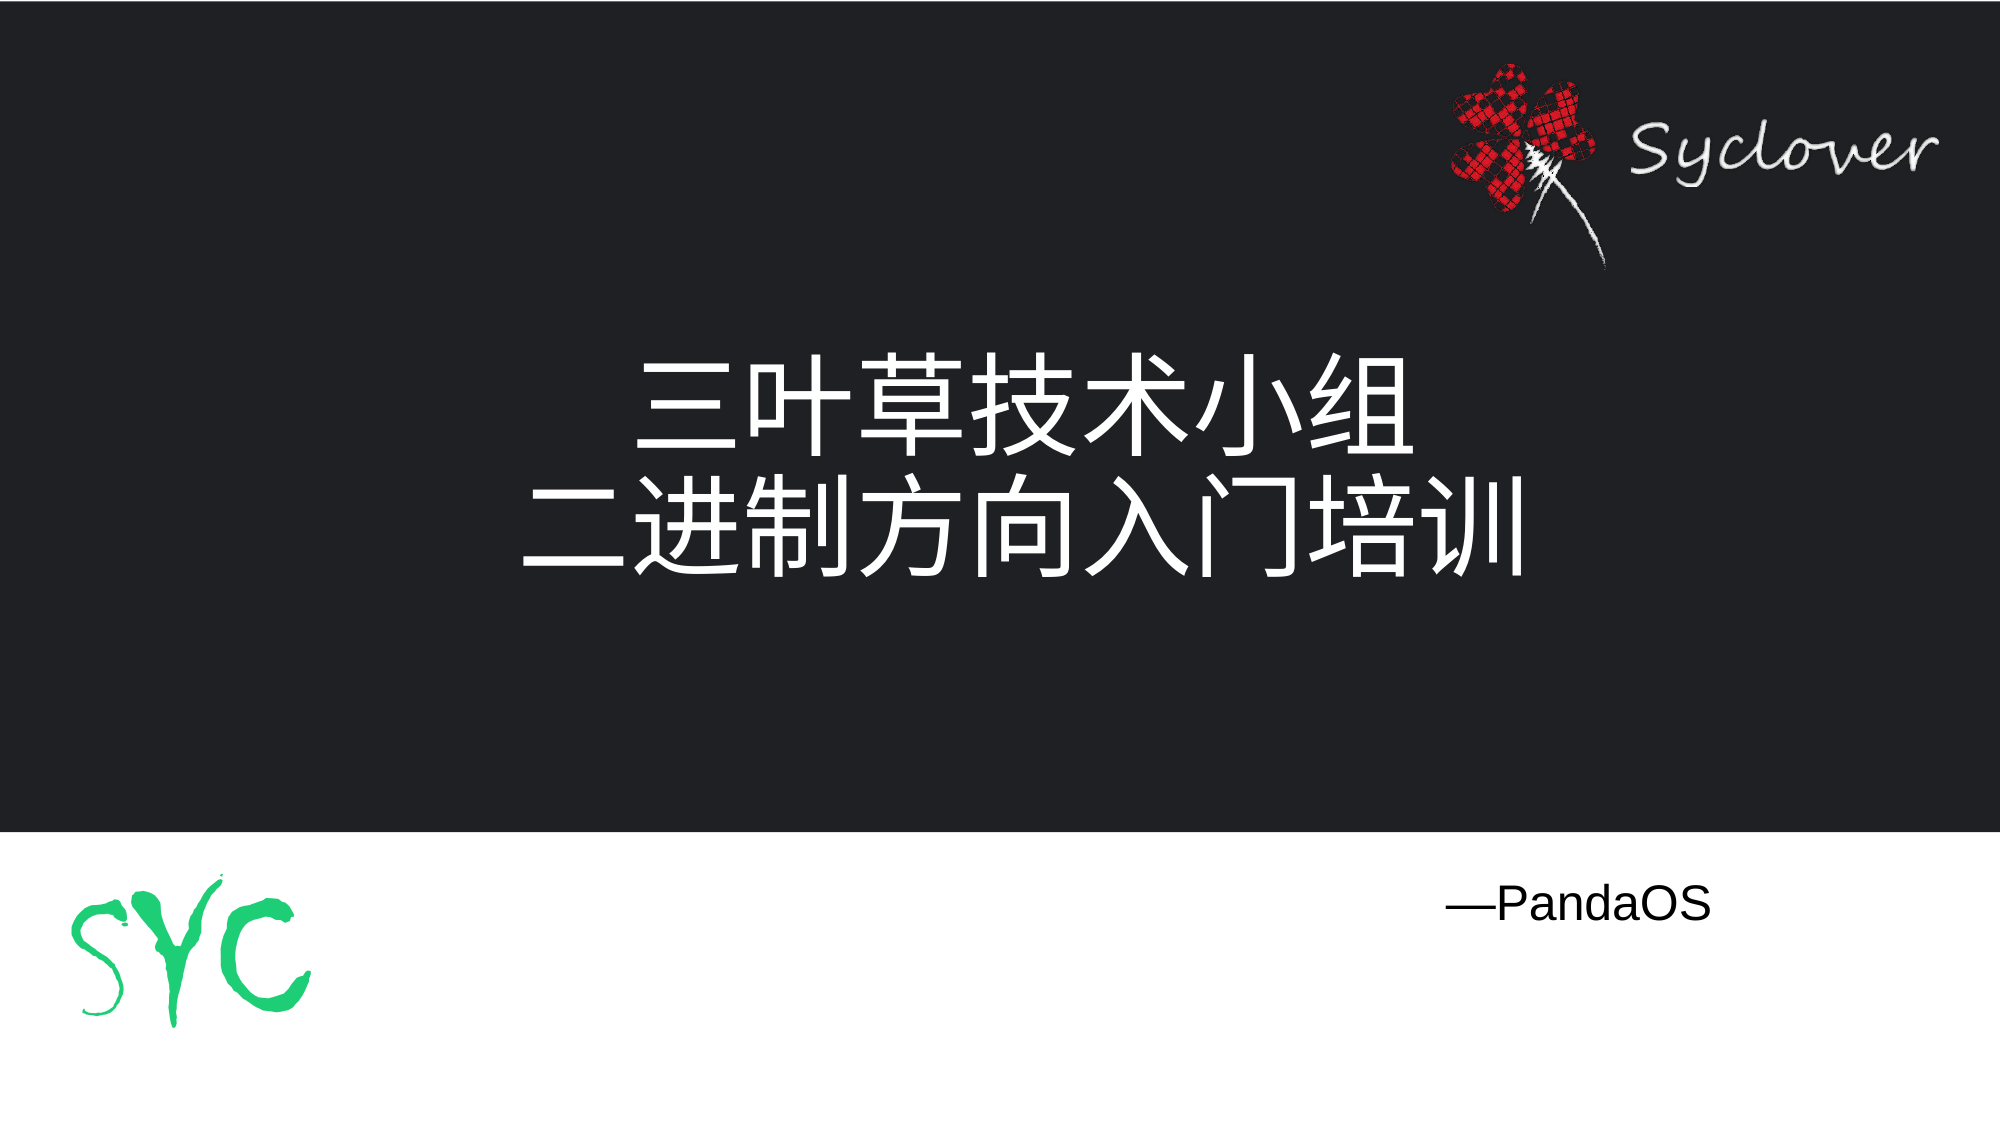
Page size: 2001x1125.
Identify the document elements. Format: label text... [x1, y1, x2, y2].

picture [1631, 110, 1939, 187]
picture [60, 832, 323, 1095]
text_box [0, 0, 2000, 833]
subtitle —PandaOS [1158, 870, 2000, 949]
title 三叶草技术小组 二进制方向入门培训 [74, 209, 1974, 601]
picture [1451, 64, 1606, 270]
